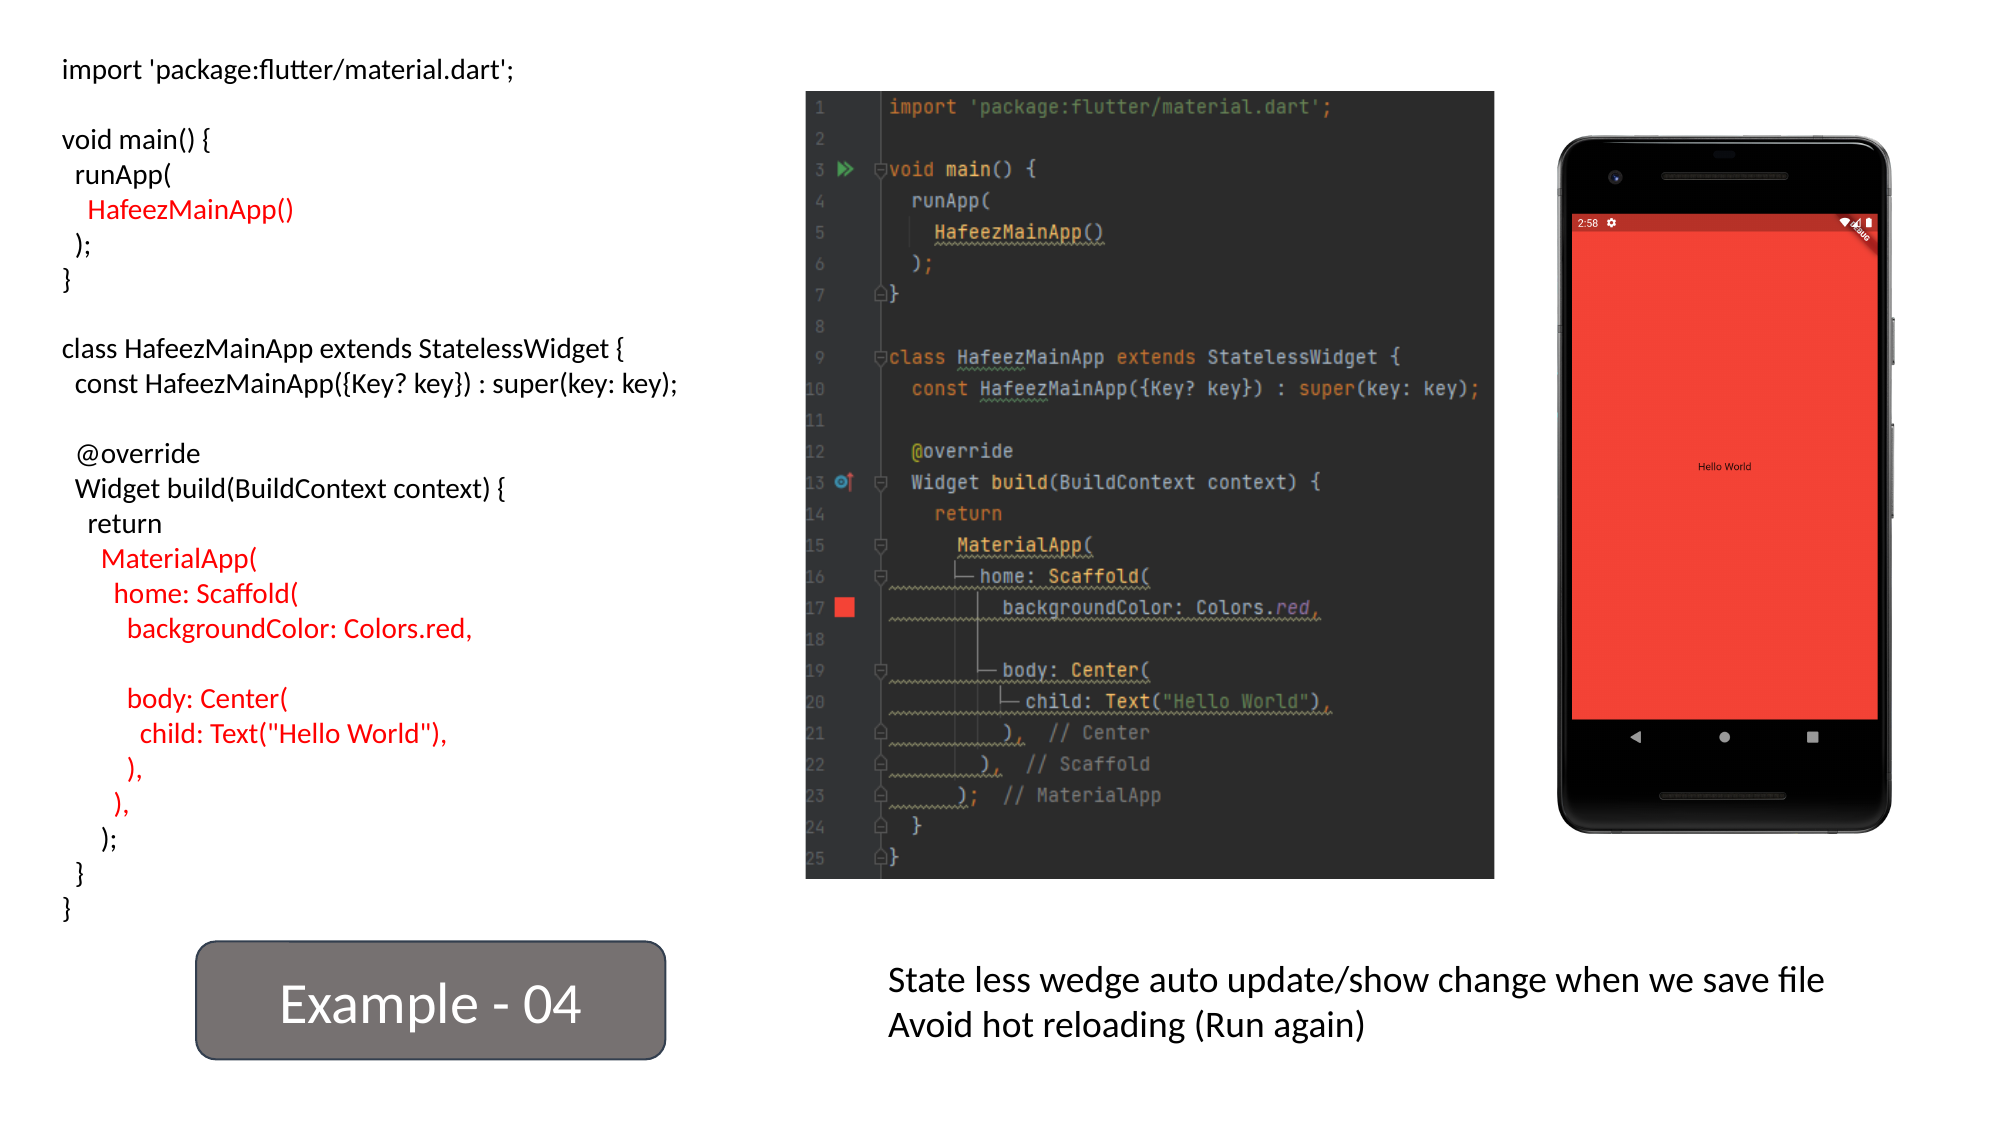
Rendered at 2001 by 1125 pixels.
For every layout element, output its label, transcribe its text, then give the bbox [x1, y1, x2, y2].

text_box Example - 04 [195, 940, 667, 1061]
picture [1557, 135, 1895, 835]
text_box import 'package:flutter/material.dart'; void main() { runApp( HafeezMainApp() ); } class HafeezMainApp extends StatelessWidget { const HafeezMainApp({Key? key}) : super(key: key); @override Widget build(BuildContext context) { return MaterialApp( home: Scaffold( backgroundColor: Colors.red, body: Center( child: Text("Hello World"), ), ), ); } } [47, 42, 717, 932]
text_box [805, 91, 1495, 879]
text_box State less wedge auto update/show change when we save file Avoid hot reloading (Run again) [873, 947, 1841, 1053]
